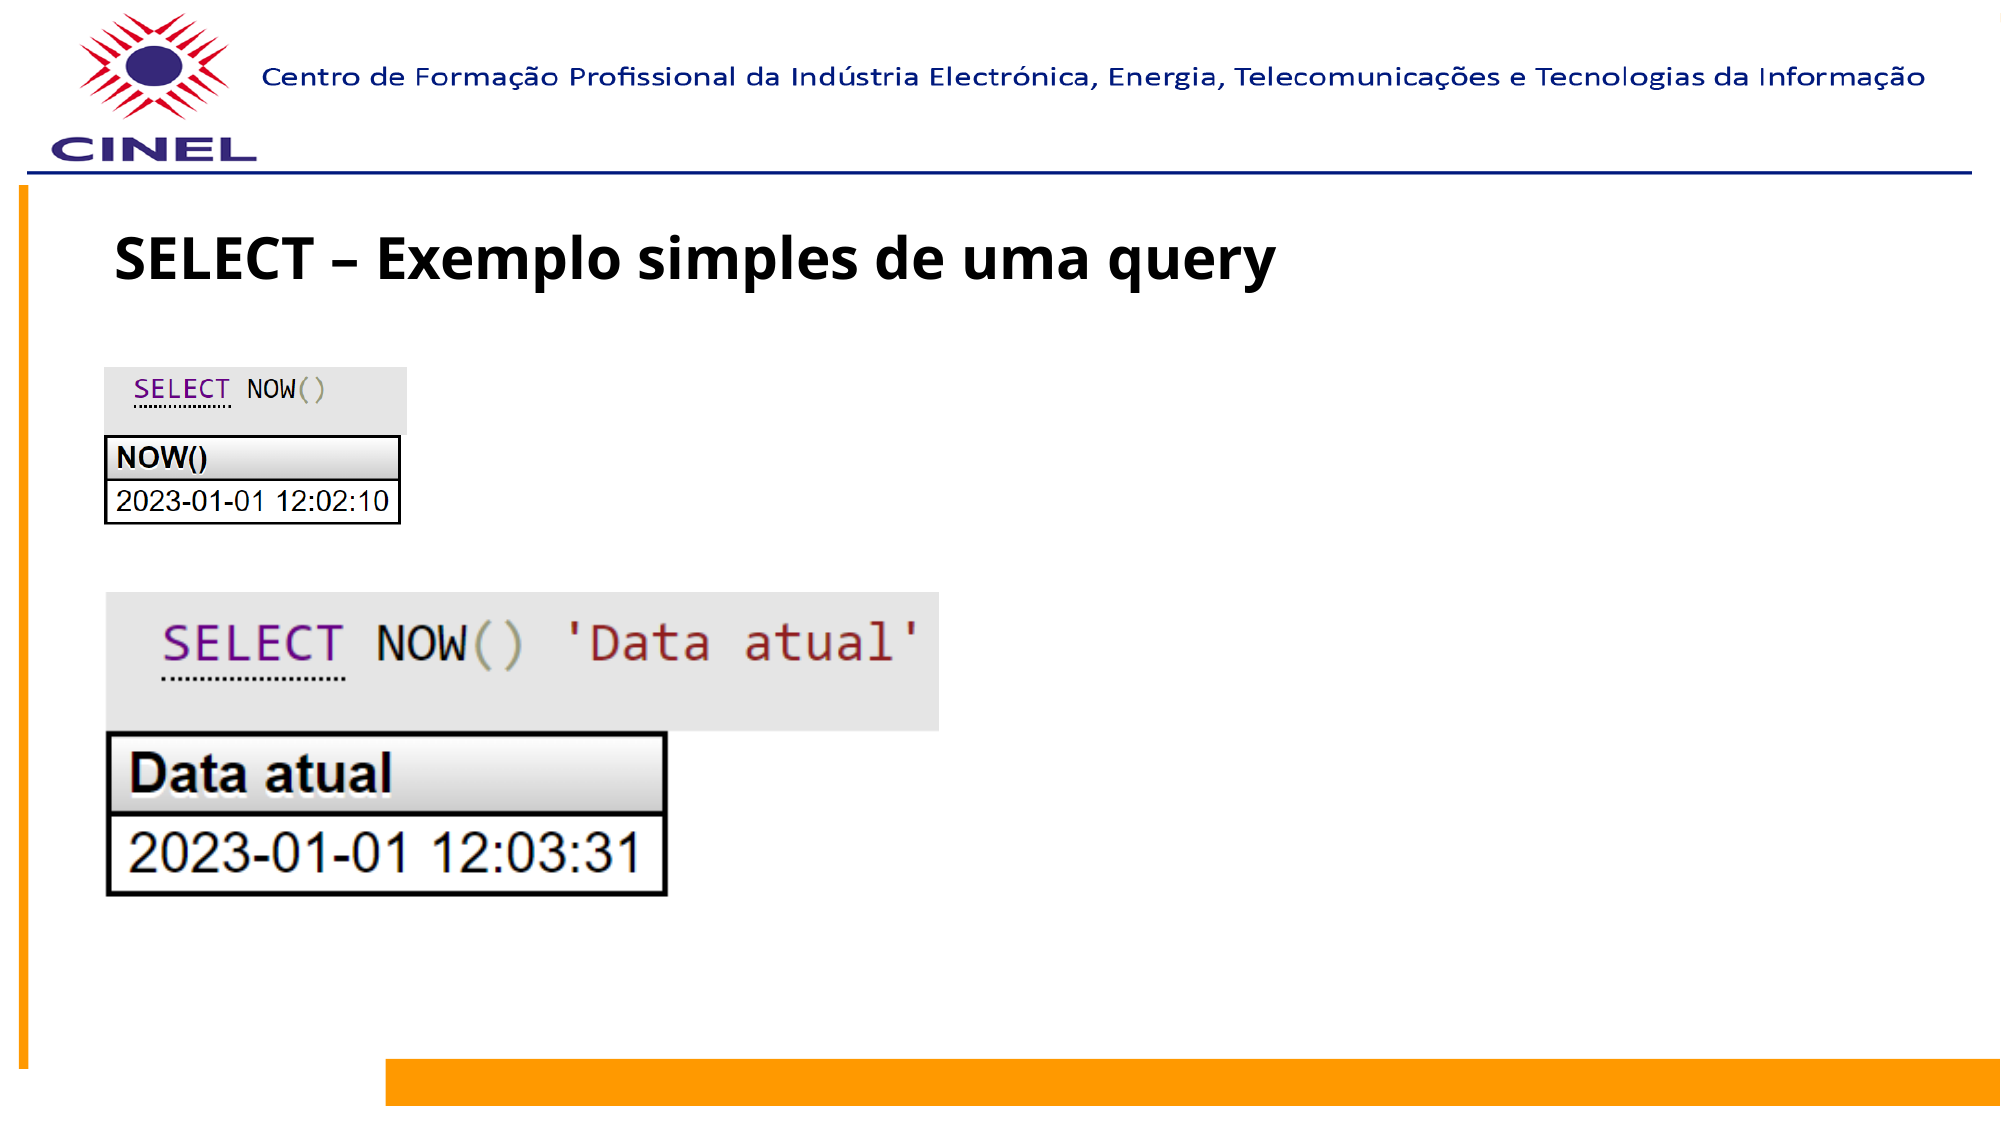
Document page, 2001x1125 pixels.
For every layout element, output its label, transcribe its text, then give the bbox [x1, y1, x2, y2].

picture [7, 8, 2000, 185]
picture [99, 367, 407, 529]
picture [99, 592, 939, 910]
title SELECT – Exemplo simples de uma query [99, 162, 1900, 350]
